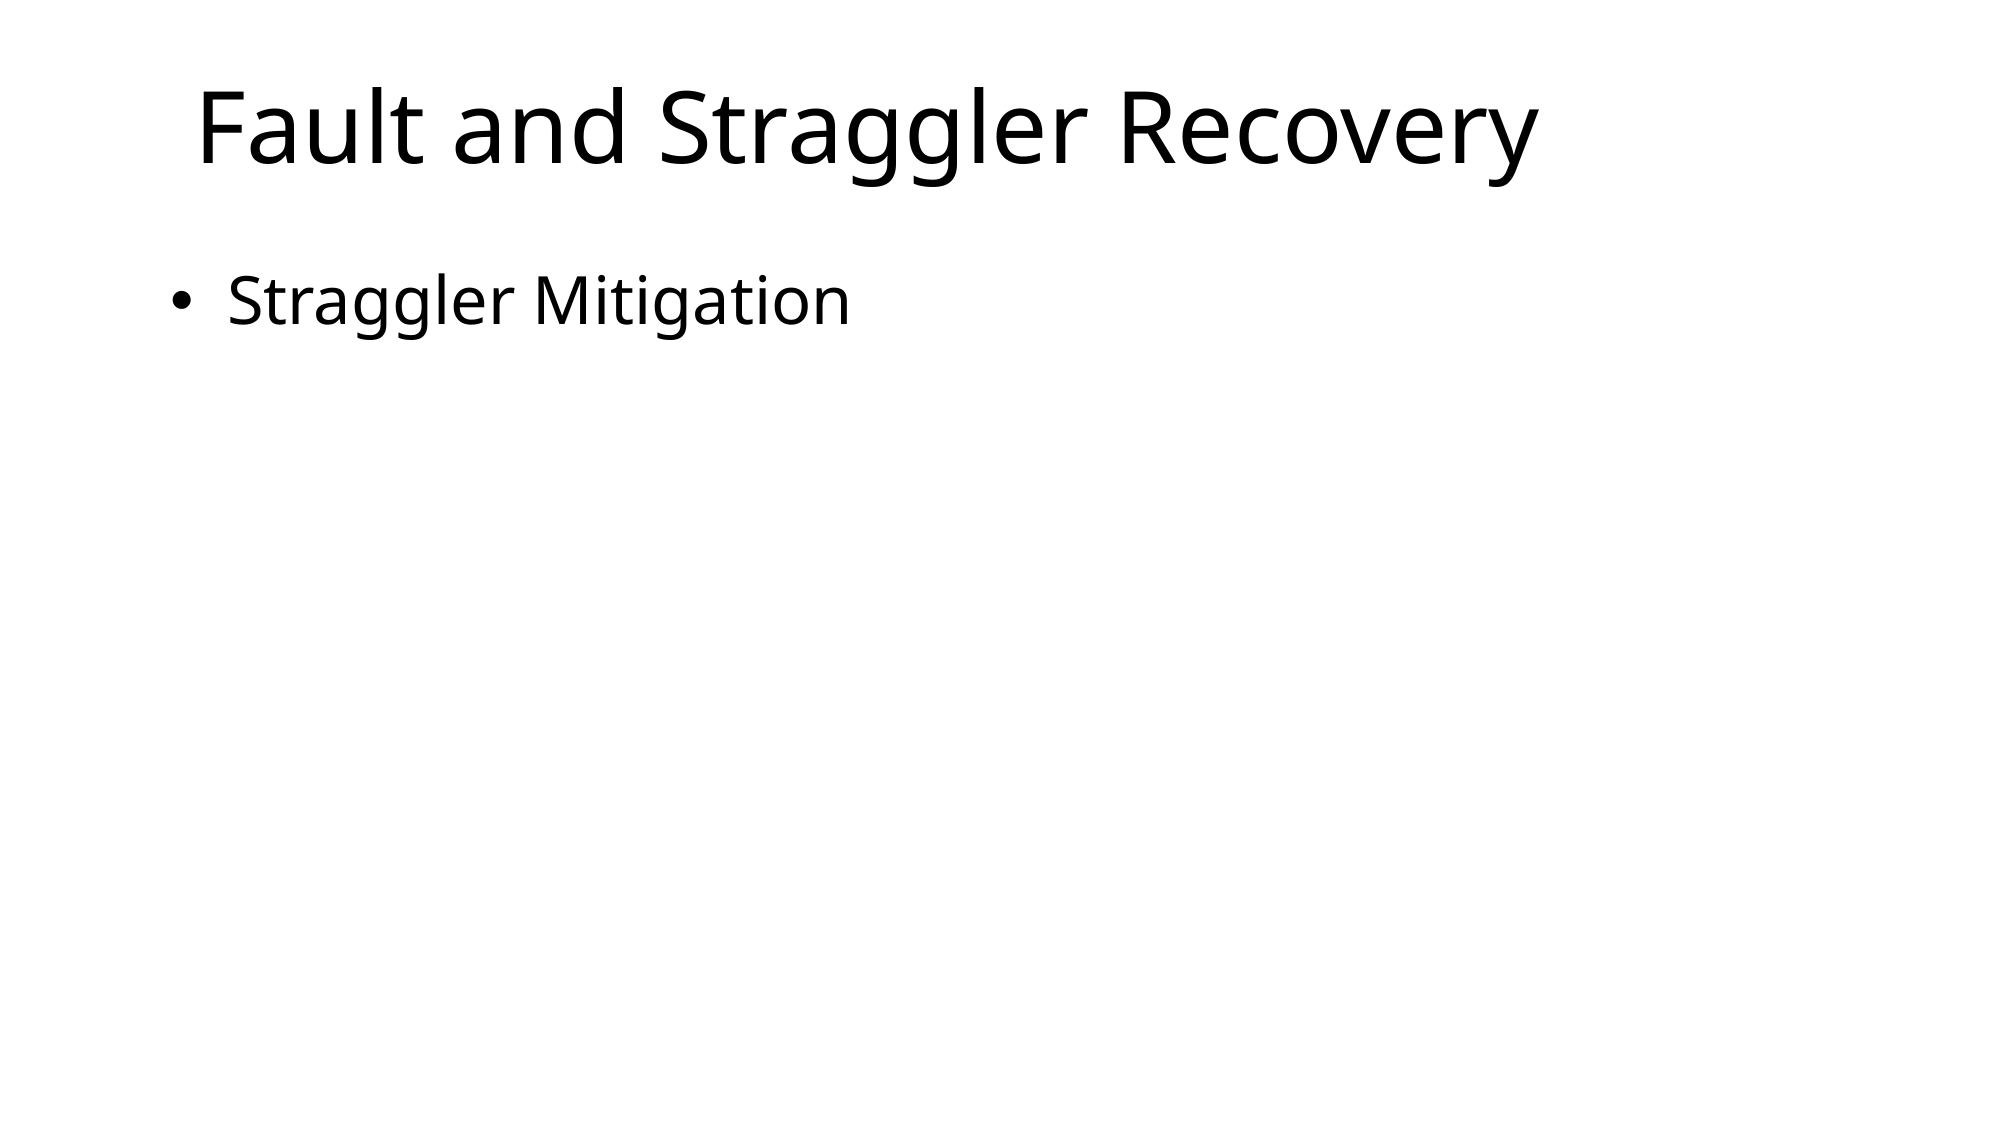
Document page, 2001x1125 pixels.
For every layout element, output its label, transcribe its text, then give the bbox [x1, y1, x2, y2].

subtitle Straggler Mitigation [155, 259, 1956, 994]
title Fault and Straggler Recovery [179, 28, 1904, 259]
